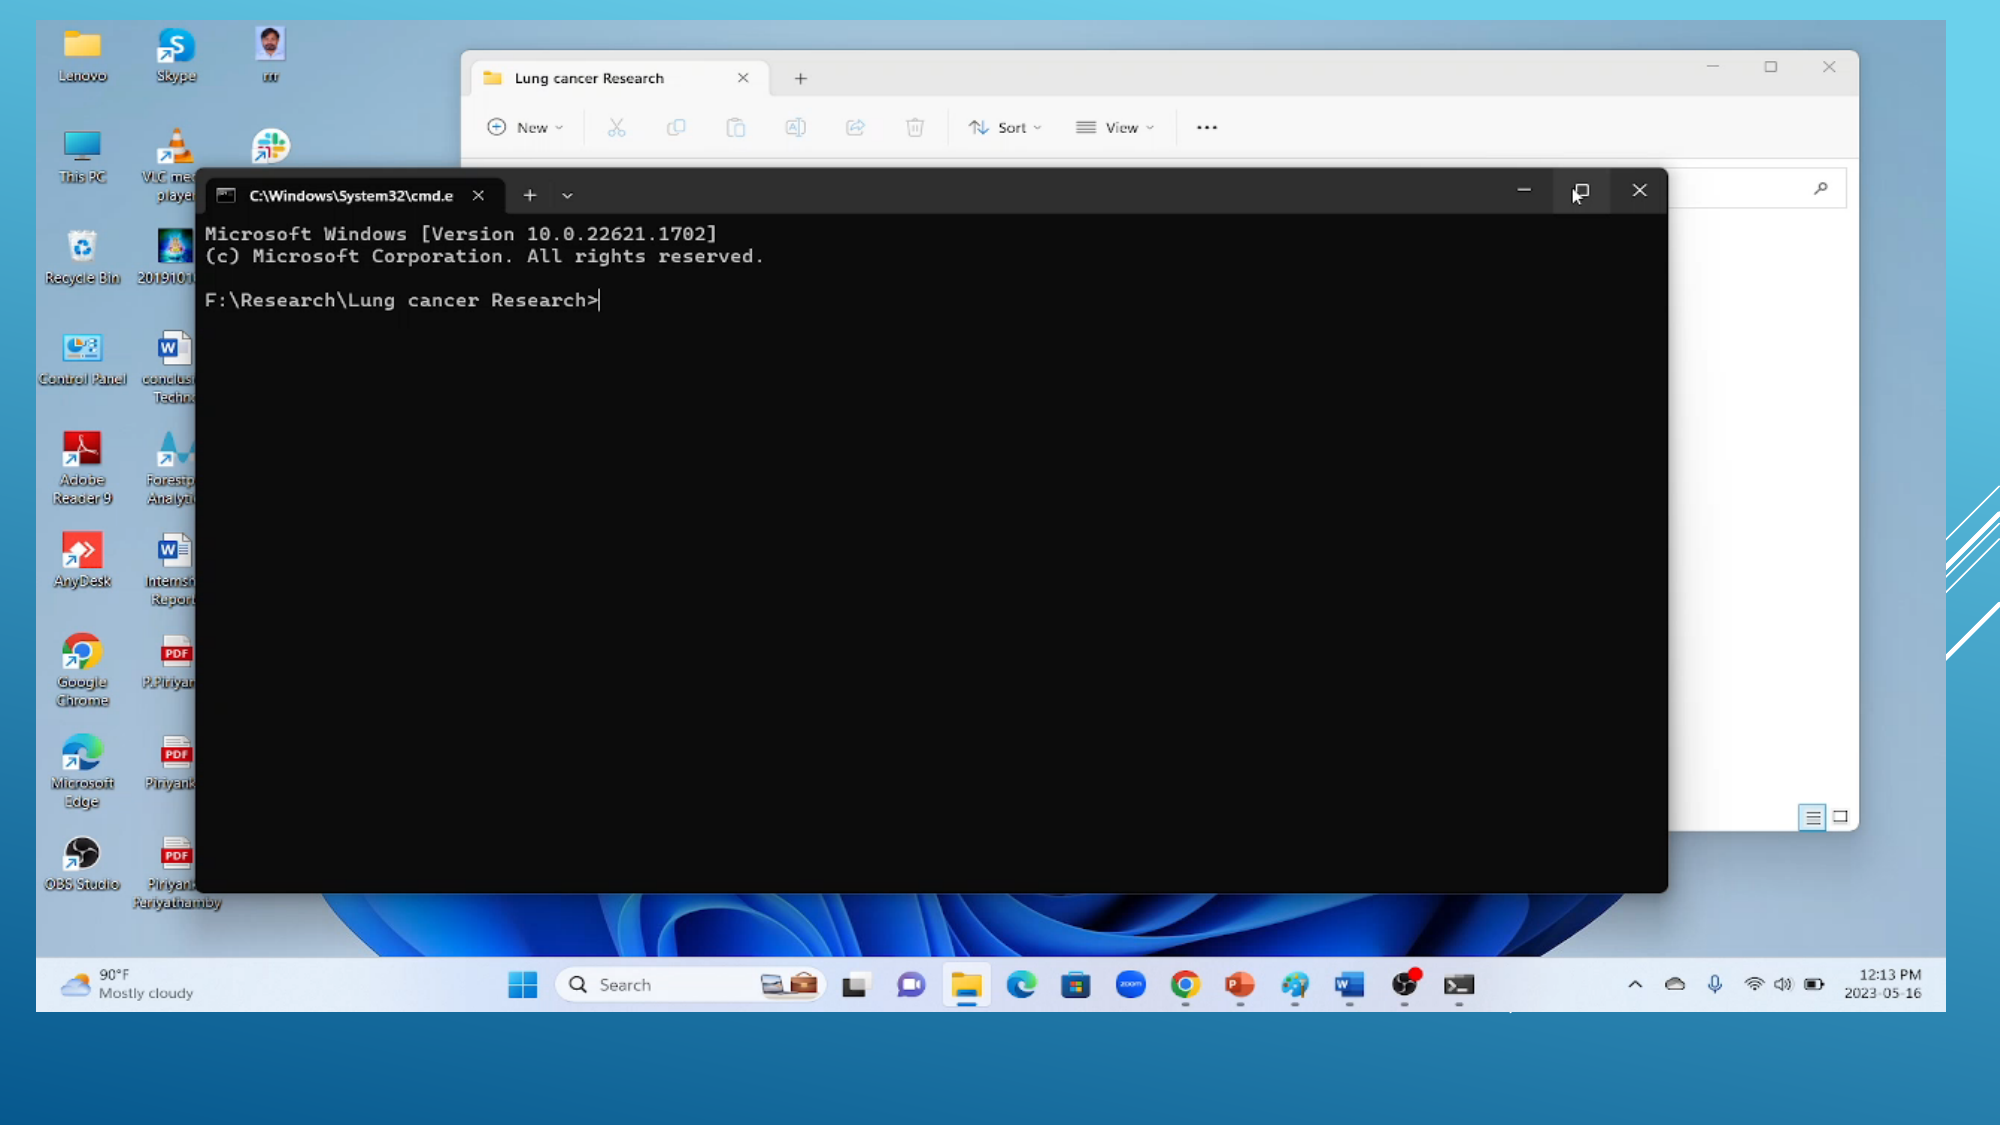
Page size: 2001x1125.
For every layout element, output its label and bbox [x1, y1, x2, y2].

text_box [35, 19, 1947, 1013]
